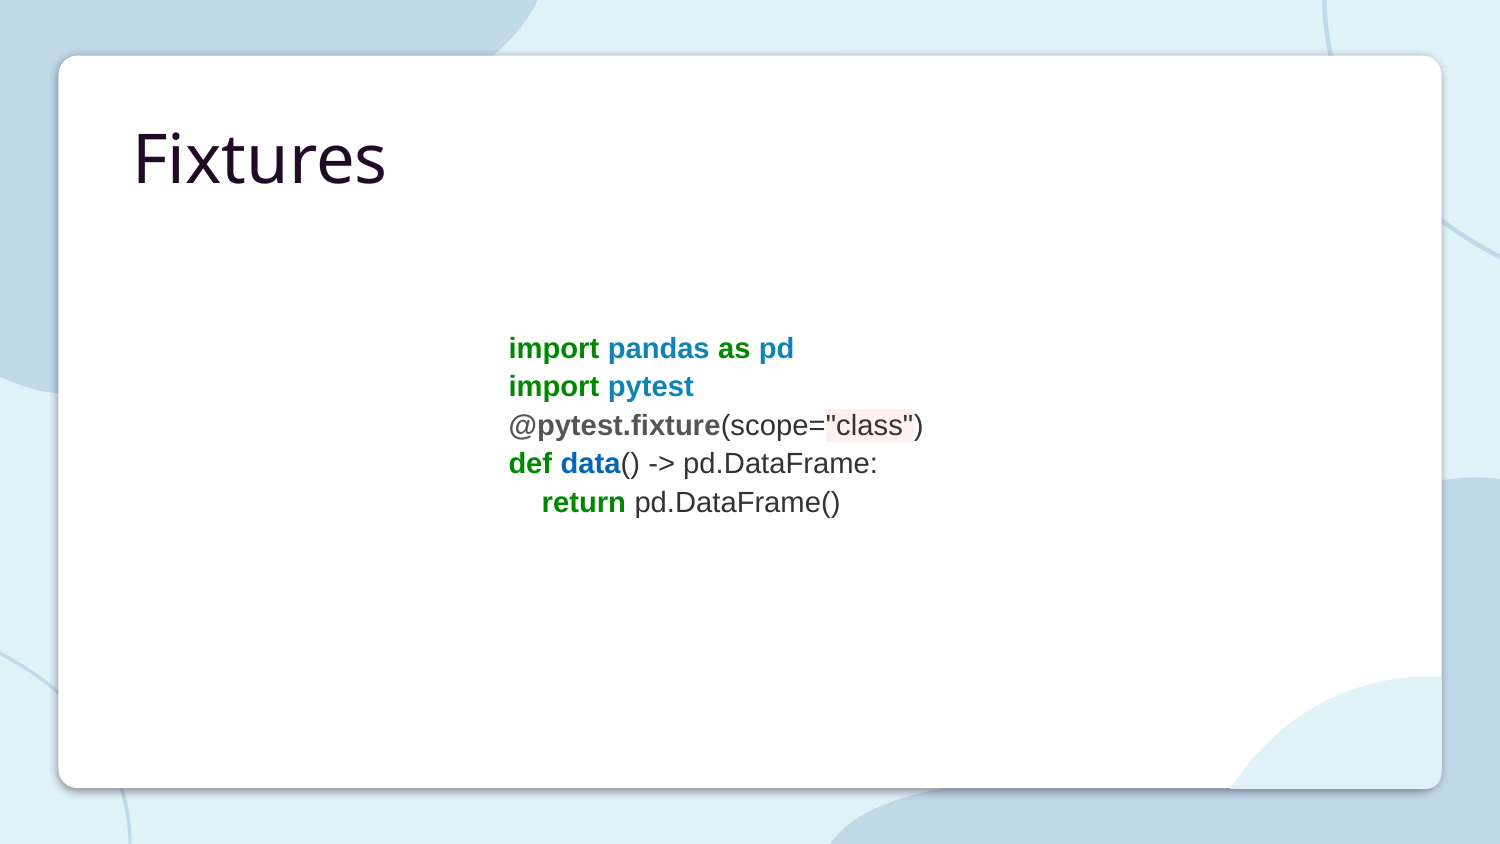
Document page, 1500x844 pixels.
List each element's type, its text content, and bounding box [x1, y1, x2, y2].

title Fixtures [117, 87, 1383, 205]
text_box import pandas as pd import pytest @pytest.fixture(scope="class") def data() -> pd.DataFrame: return pd.DataFrame() [493, 310, 1119, 533]
